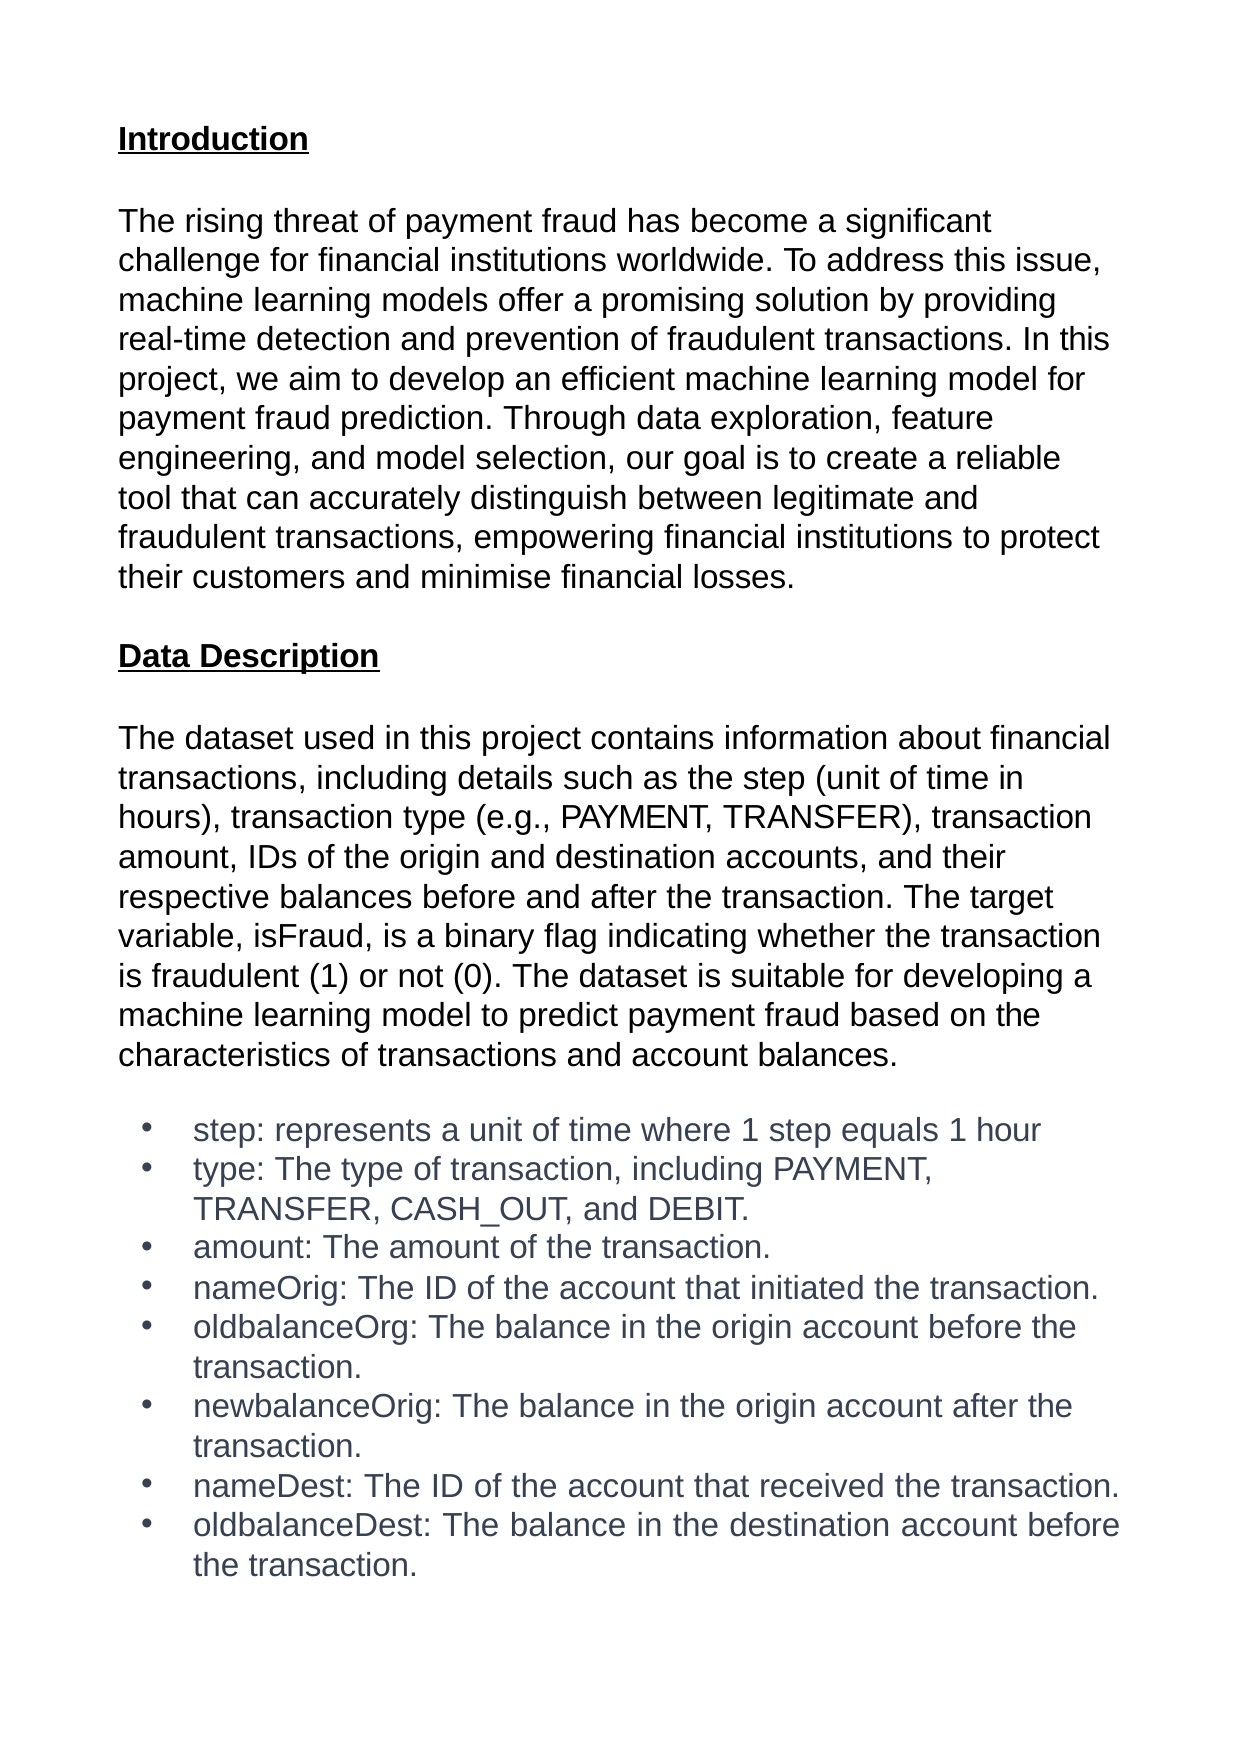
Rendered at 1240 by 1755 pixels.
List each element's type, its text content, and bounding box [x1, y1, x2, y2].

text_box • • • [138, 1221, 155, 1344]
text_box step: represents a unit of time where 1 step equals 1 hour type: The type of transaction, including PAYMENT, TRANSFER, CASH_OUT, and DEBIT. amount: The amount of the transaction. nameOrig: The ID of the account that initiated the transaction. oldbalanceOrg: The balance in the origin account before the transaction. newbalanceOrig: The balance in the origin account after the transaction. nameDest: The ID of the account that received the transaction. oldbalanceDest: The balance in the destination account before the transaction. [190, 1104, 1122, 1583]
text_box • • [138, 1459, 155, 1542]
text_box • [138, 1380, 155, 1423]
text_box Introduction The rising threat of payment fraud has become a significant challenge for financial institutions worldwide. To address this issue, machine learning models offer a promising solution by providing real-time detection and prevention of fraudulent transactions. In this project, we aim to develop an efficient machine learning model for payment fraud prediction. Through data exploration, feature engineering, and model selection, our goal is to create a reliable tool that can accurately distinguish between legitimate and fraudulent transactions, empowering financial institutions to protect their customers and minimise financial losses. Data Description The dataset used in this project contains information about financial transactions, including details such as the step (unit of time in hours), transaction type (e.g., PAYMENT, TRANSFER), transaction amount, IDs of the origin and destination accounts, and their respective balances before and after the transaction. The target variable, isFraud, is a binary flag indicating whether the transaction is fraudulent (1) or not (0). The dataset is suitable for developing a machine learning model to predict payment fraud based on the characteristics of transactions and account balances. [116, 114, 1116, 1073]
text_box • • [138, 1103, 155, 1185]
